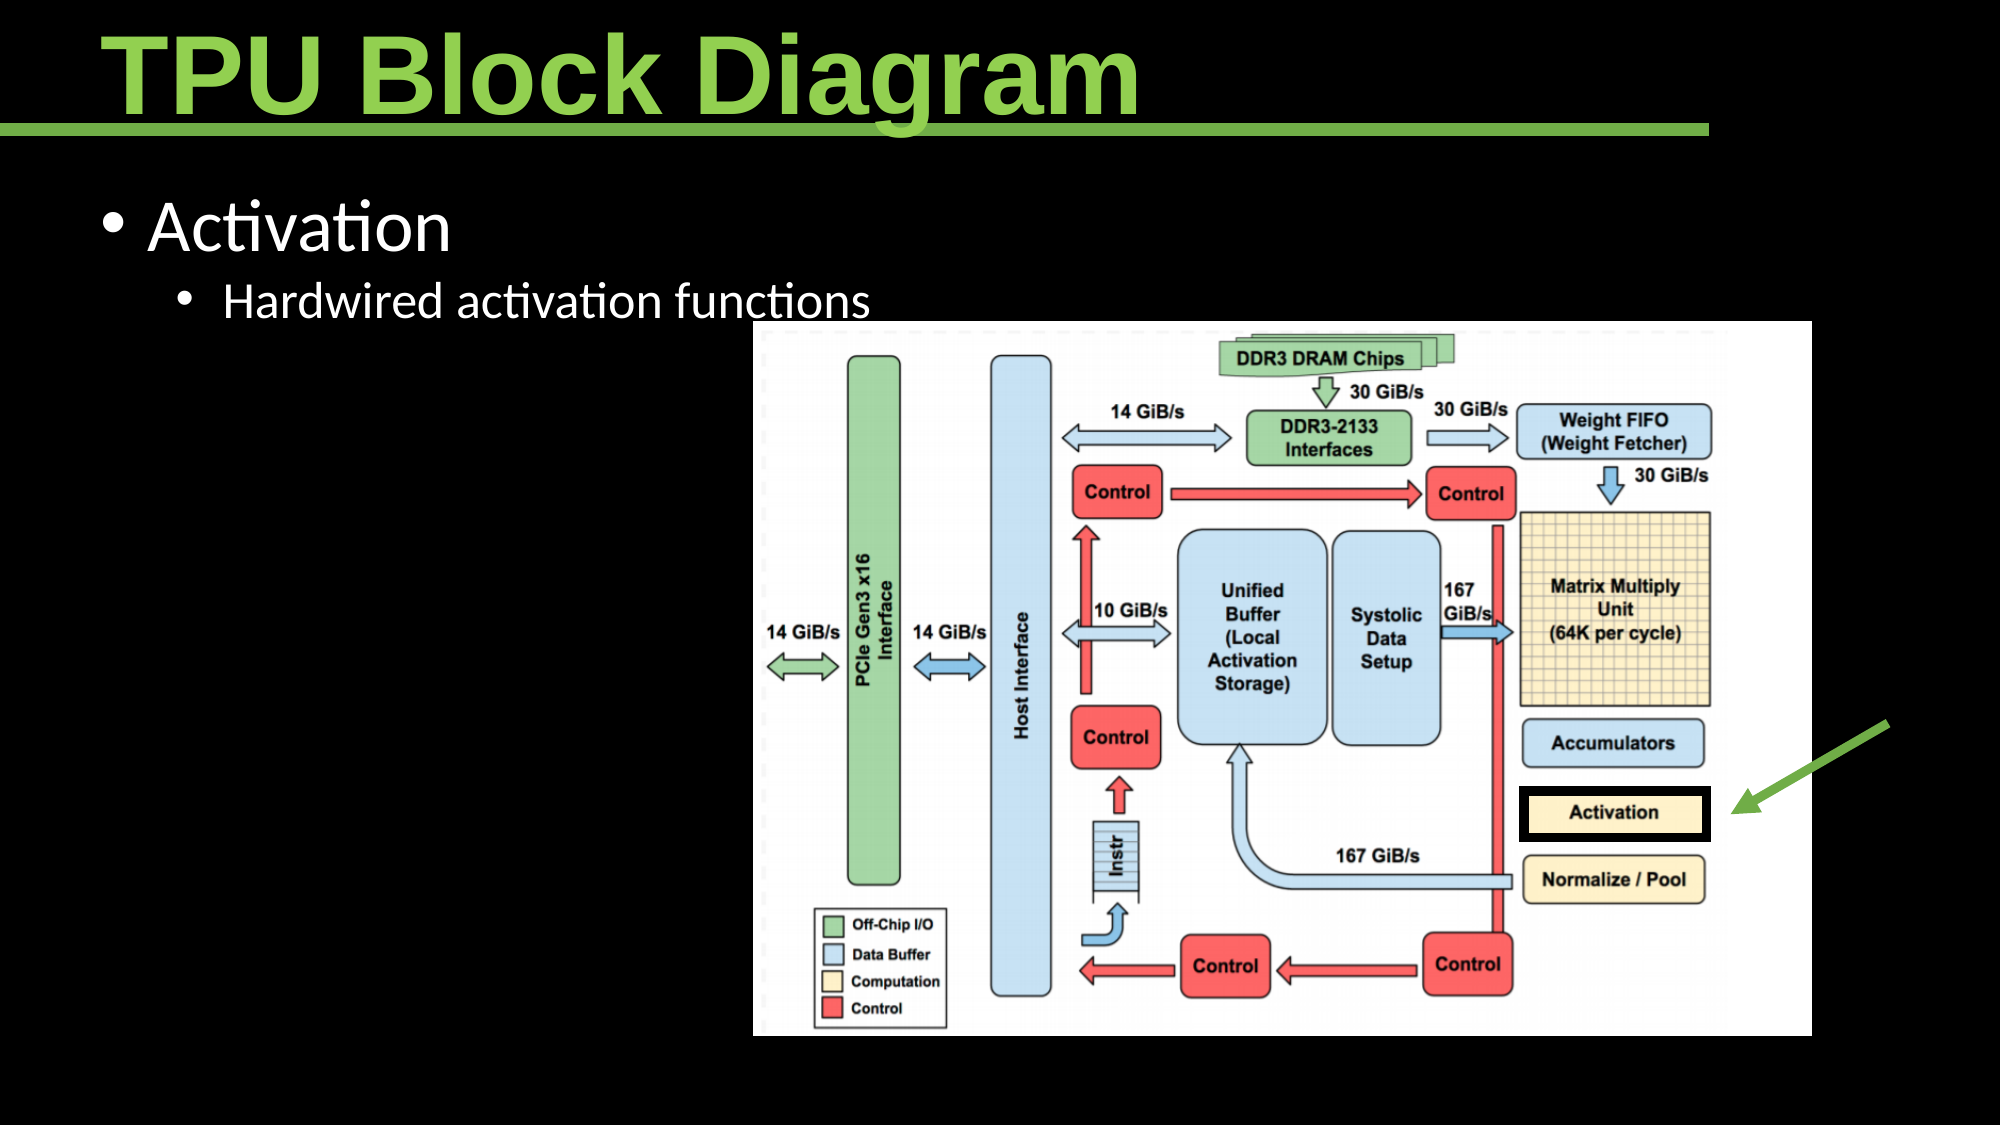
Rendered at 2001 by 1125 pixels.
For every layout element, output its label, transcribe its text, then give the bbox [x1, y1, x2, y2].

text_box TPU Block Diagram [85, 130, 1229, 145]
picture [753, 321, 1812, 1036]
text_box Activation Hardwired activation functions [85, 169, 2000, 337]
text_box TPU Block Diagram [85, 0, 1229, 129]
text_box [1730, 723, 1889, 815]
